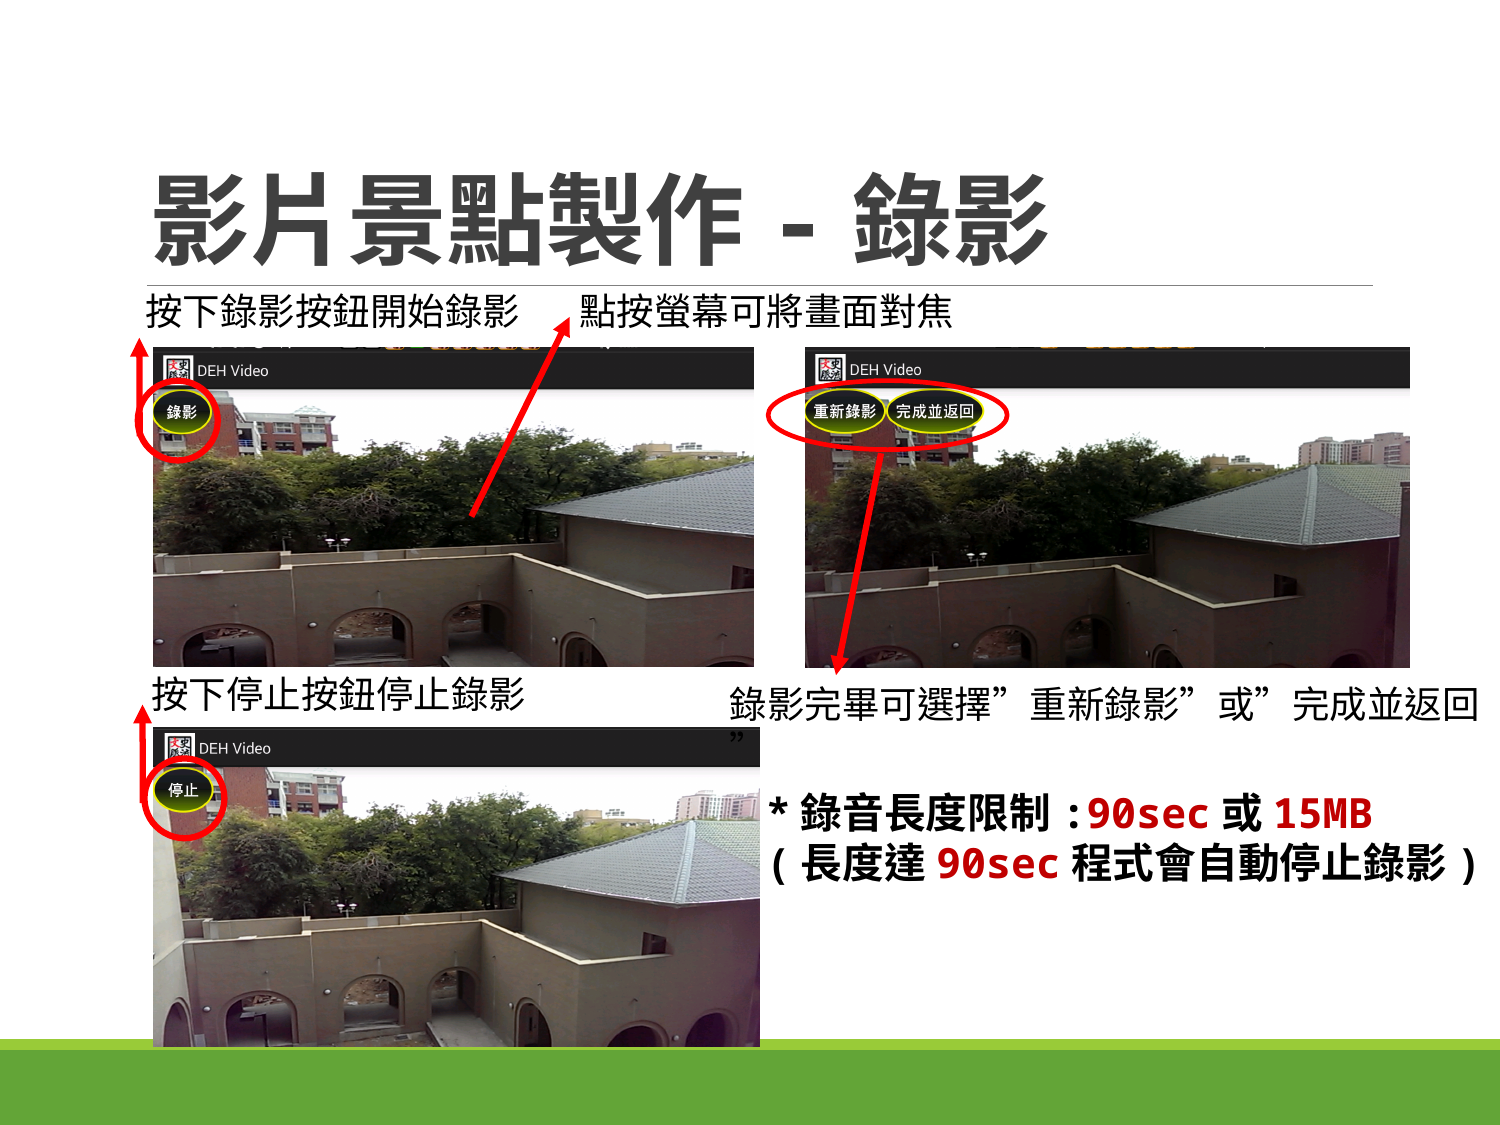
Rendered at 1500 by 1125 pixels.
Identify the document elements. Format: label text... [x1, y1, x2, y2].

picture [805, 346, 1410, 669]
text_box [142, 390, 150, 451]
text_box 錄影完畢可選擇”重新錄影”或”完成並返回” [714, 673, 1500, 779]
picture [152, 726, 760, 1048]
text_box 按下停止按鈕停止錄影 [136, 664, 578, 724]
text_box [766, 389, 802, 441]
picture [152, 346, 755, 668]
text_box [470, 316, 571, 517]
text_box 按下錄影按鈕開始錄影 [130, 280, 564, 341]
text_box [144, 808, 150, 821]
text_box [835, 452, 882, 676]
text_box *錄音長度限制:90sec或15MB (長度達90sec程式會自動停止錄影) [768, 779, 1497, 940]
title 影片景點製作-錄影 [135, 47, 1373, 285]
text_box 點按螢幕可將畫面對焦 [564, 280, 1006, 341]
